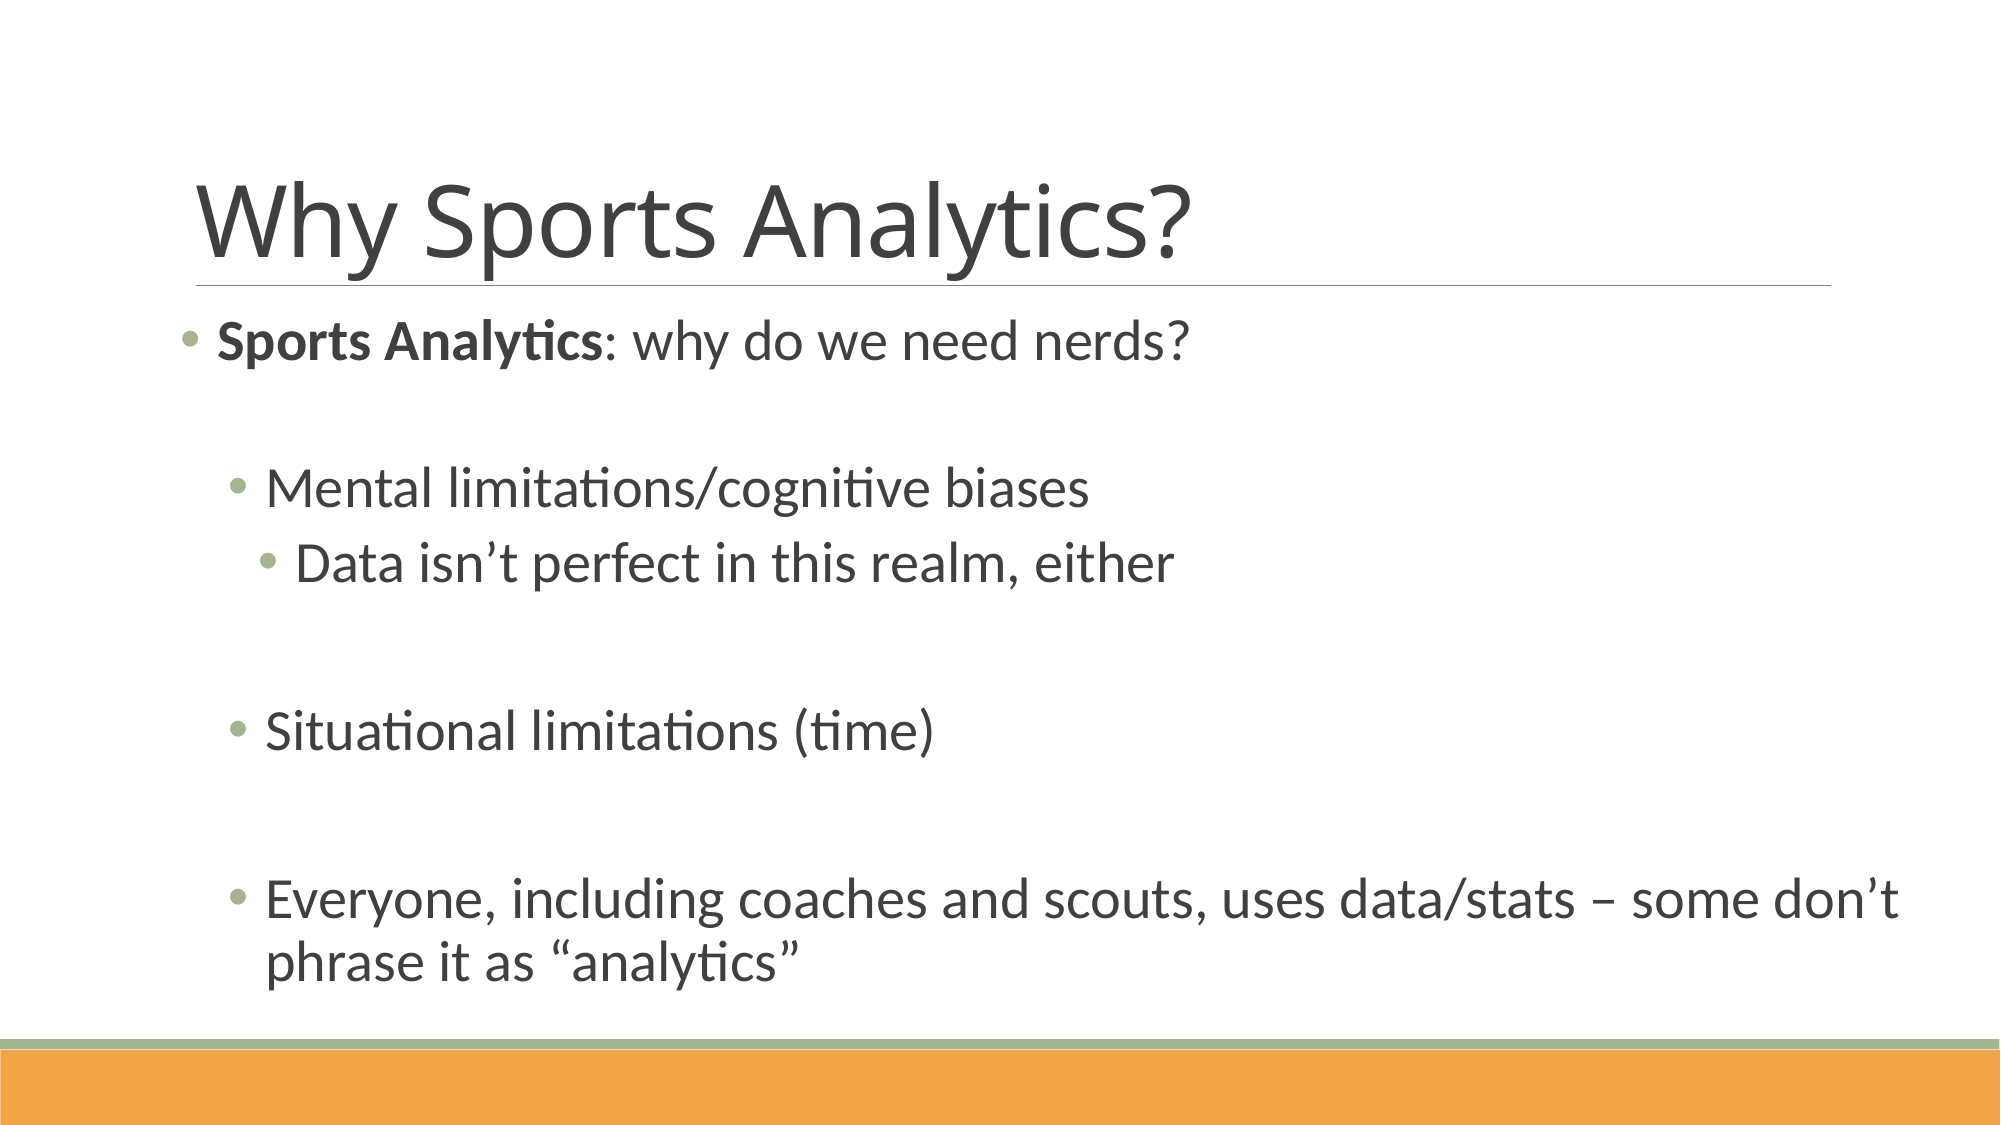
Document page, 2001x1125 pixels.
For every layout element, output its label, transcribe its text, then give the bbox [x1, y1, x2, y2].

list Sports Analytics: why do we need nerds? Mental limitations/cognitive biases Data isn’t perfect in this realm, either Situational limitations (time) Everyone, including coaches and scouts, uses data/stats – some don’t phrase it as “analytics” [180, 302, 1926, 1037]
title Why Sports Analytics? [180, 47, 1830, 285]
